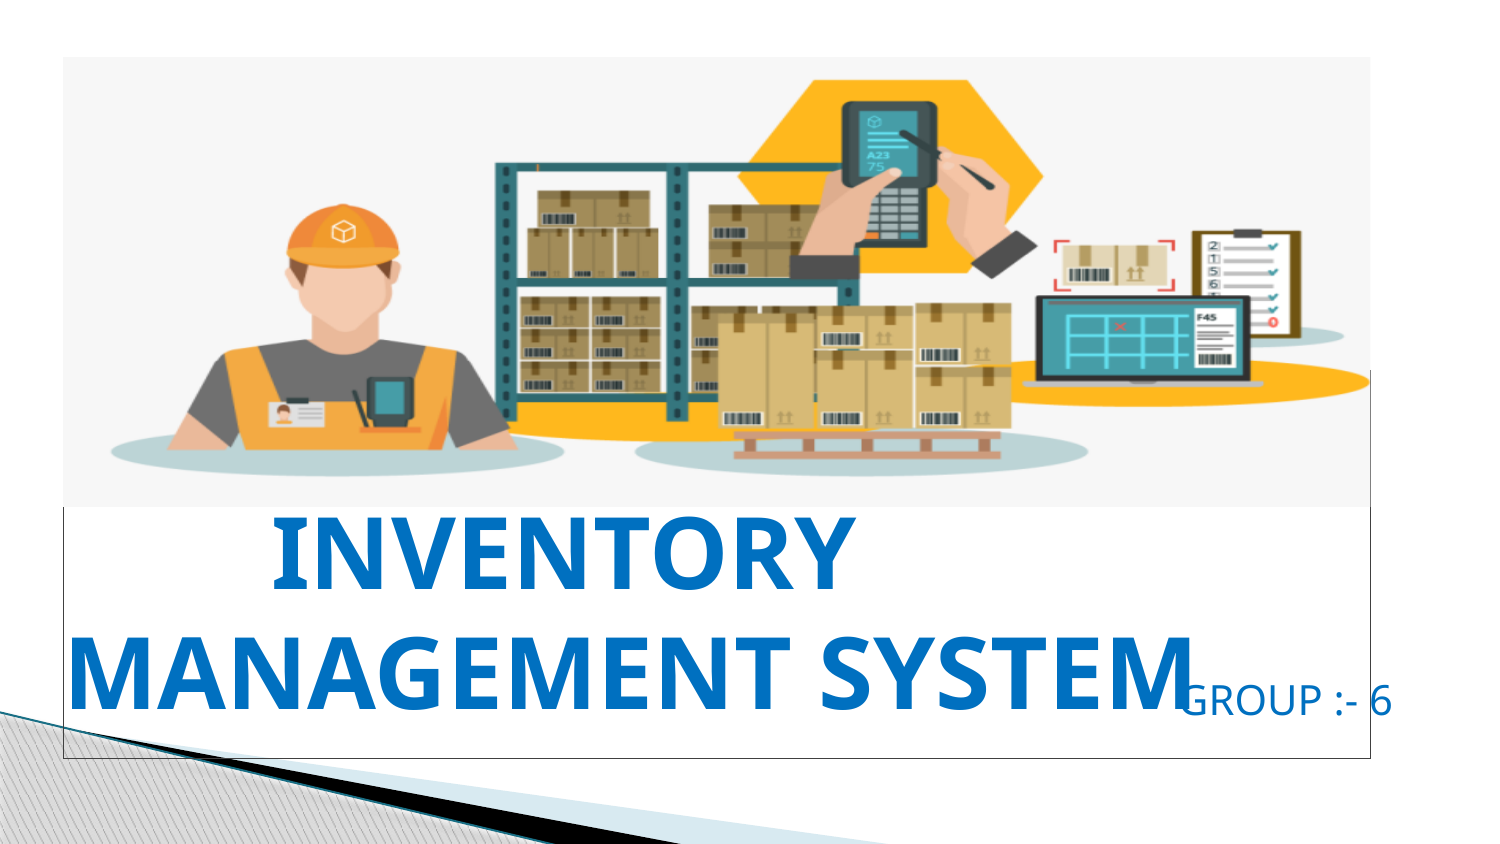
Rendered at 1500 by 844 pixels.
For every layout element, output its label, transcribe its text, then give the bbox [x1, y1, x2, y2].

text_box GROUP :- 6 [1109, 666, 1500, 731]
picture [62, 57, 1371, 507]
title INVENTORY MANAGEMENT SYSTEM [63, 516, 1371, 759]
